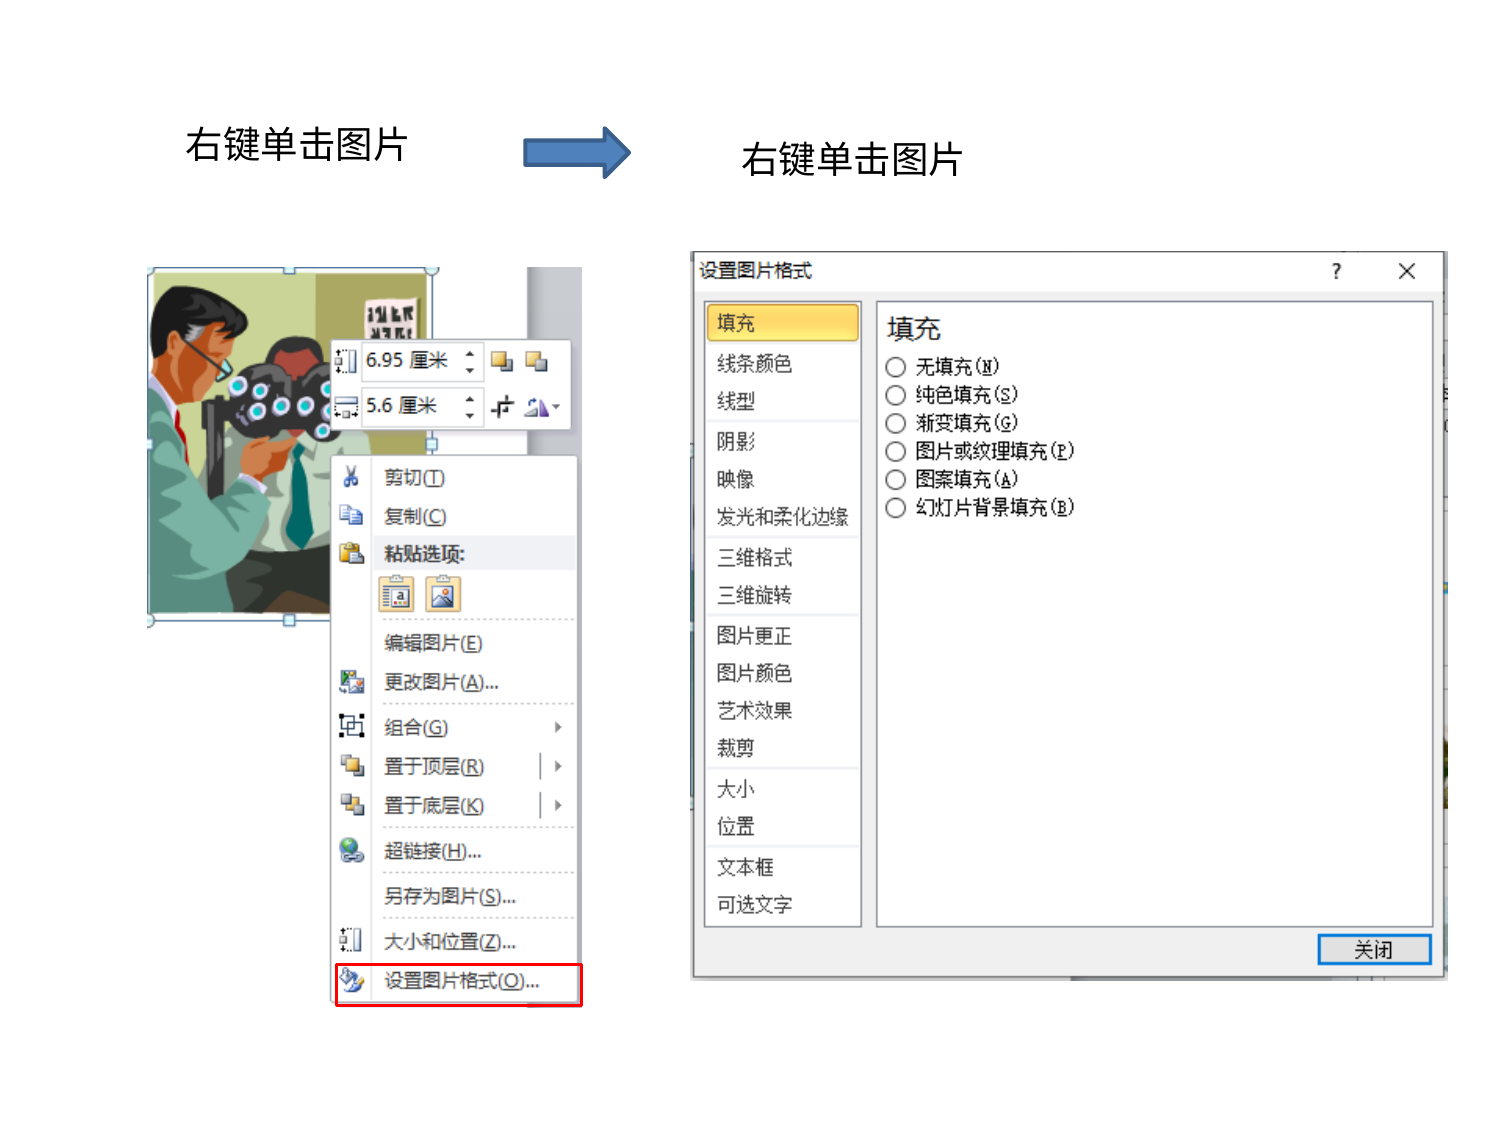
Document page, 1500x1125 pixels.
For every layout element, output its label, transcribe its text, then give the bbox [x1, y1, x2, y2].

text_box [523, 126, 632, 179]
text_box 右键单击图片 [726, 128, 987, 188]
text_box 右键单击图片 [171, 113, 431, 174]
picture [690, 250, 1448, 982]
picture [147, 266, 583, 1008]
